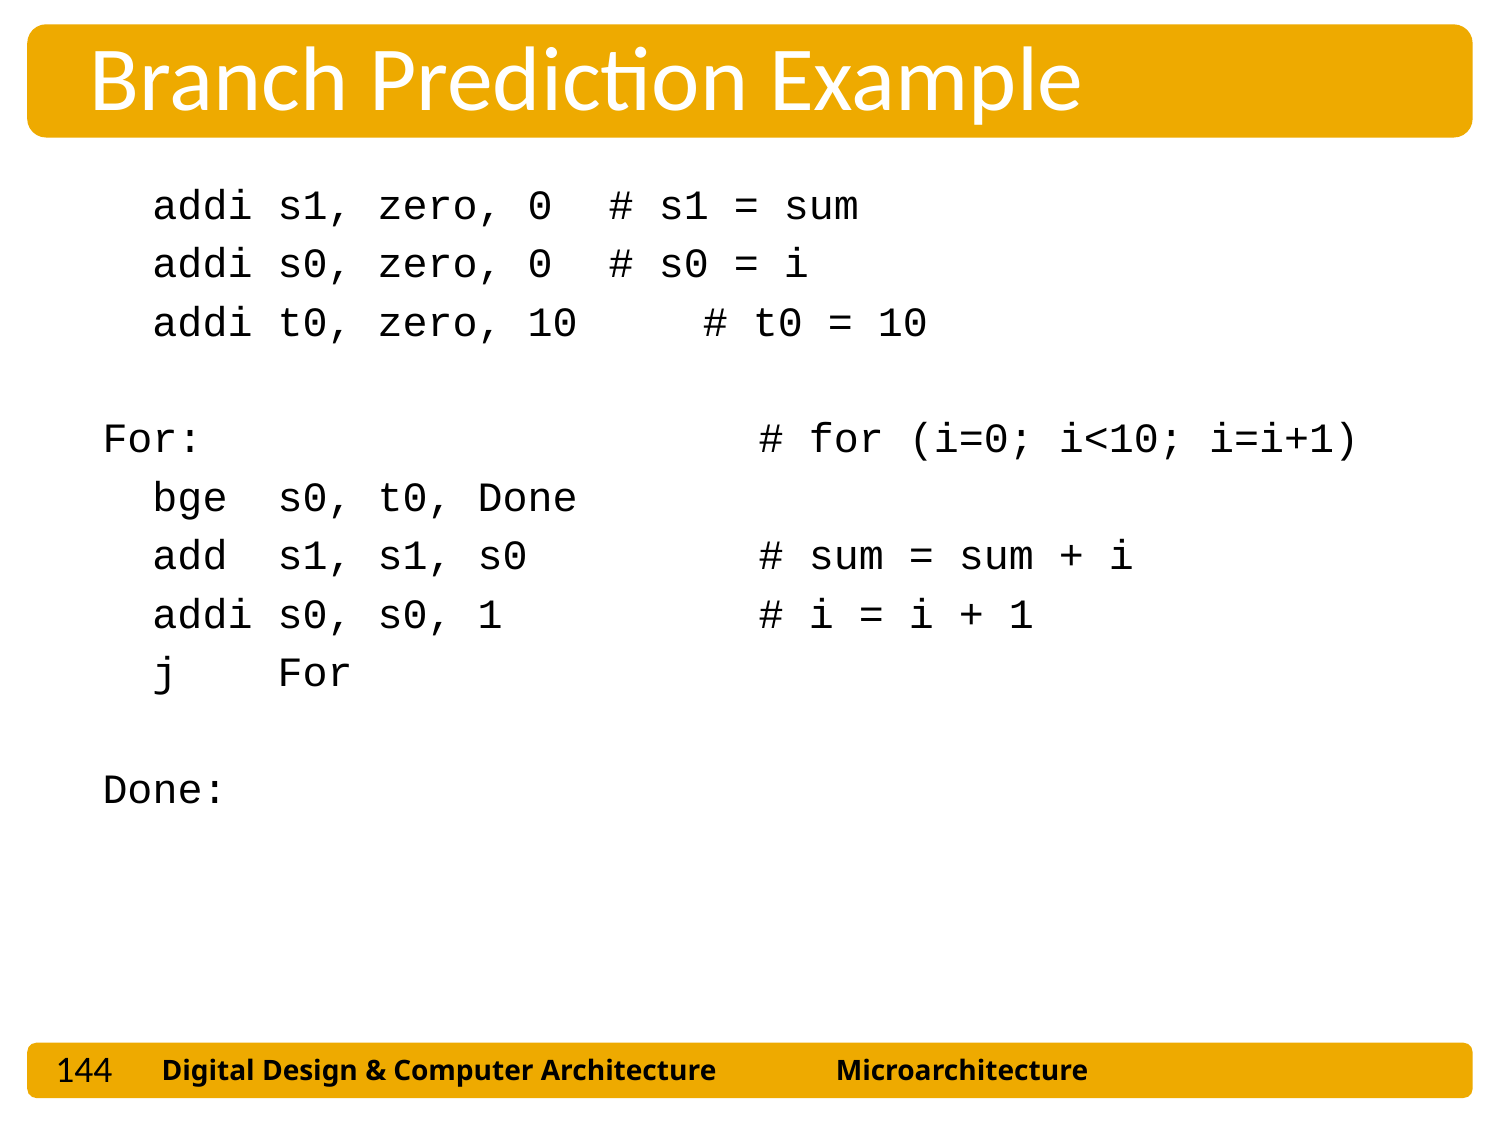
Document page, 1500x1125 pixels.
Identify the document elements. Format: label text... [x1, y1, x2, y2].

slide_number 144 [40, 1037, 164, 1096]
text_box addi s1, zero, 0 # s1 = sum addi s0, zero, 0 # s0 = i addi t0, zero, 10 # t0 = 10 For: # for (i=0; i<10; i=i+1) bge s0, t0, Done add s1, s1, s0 # sum = sum + i addi s0, s0, 1 # i = i + 1 j For Done: [87, 170, 1438, 913]
text_box Branch Prediction Example [75, 11, 1450, 136]
